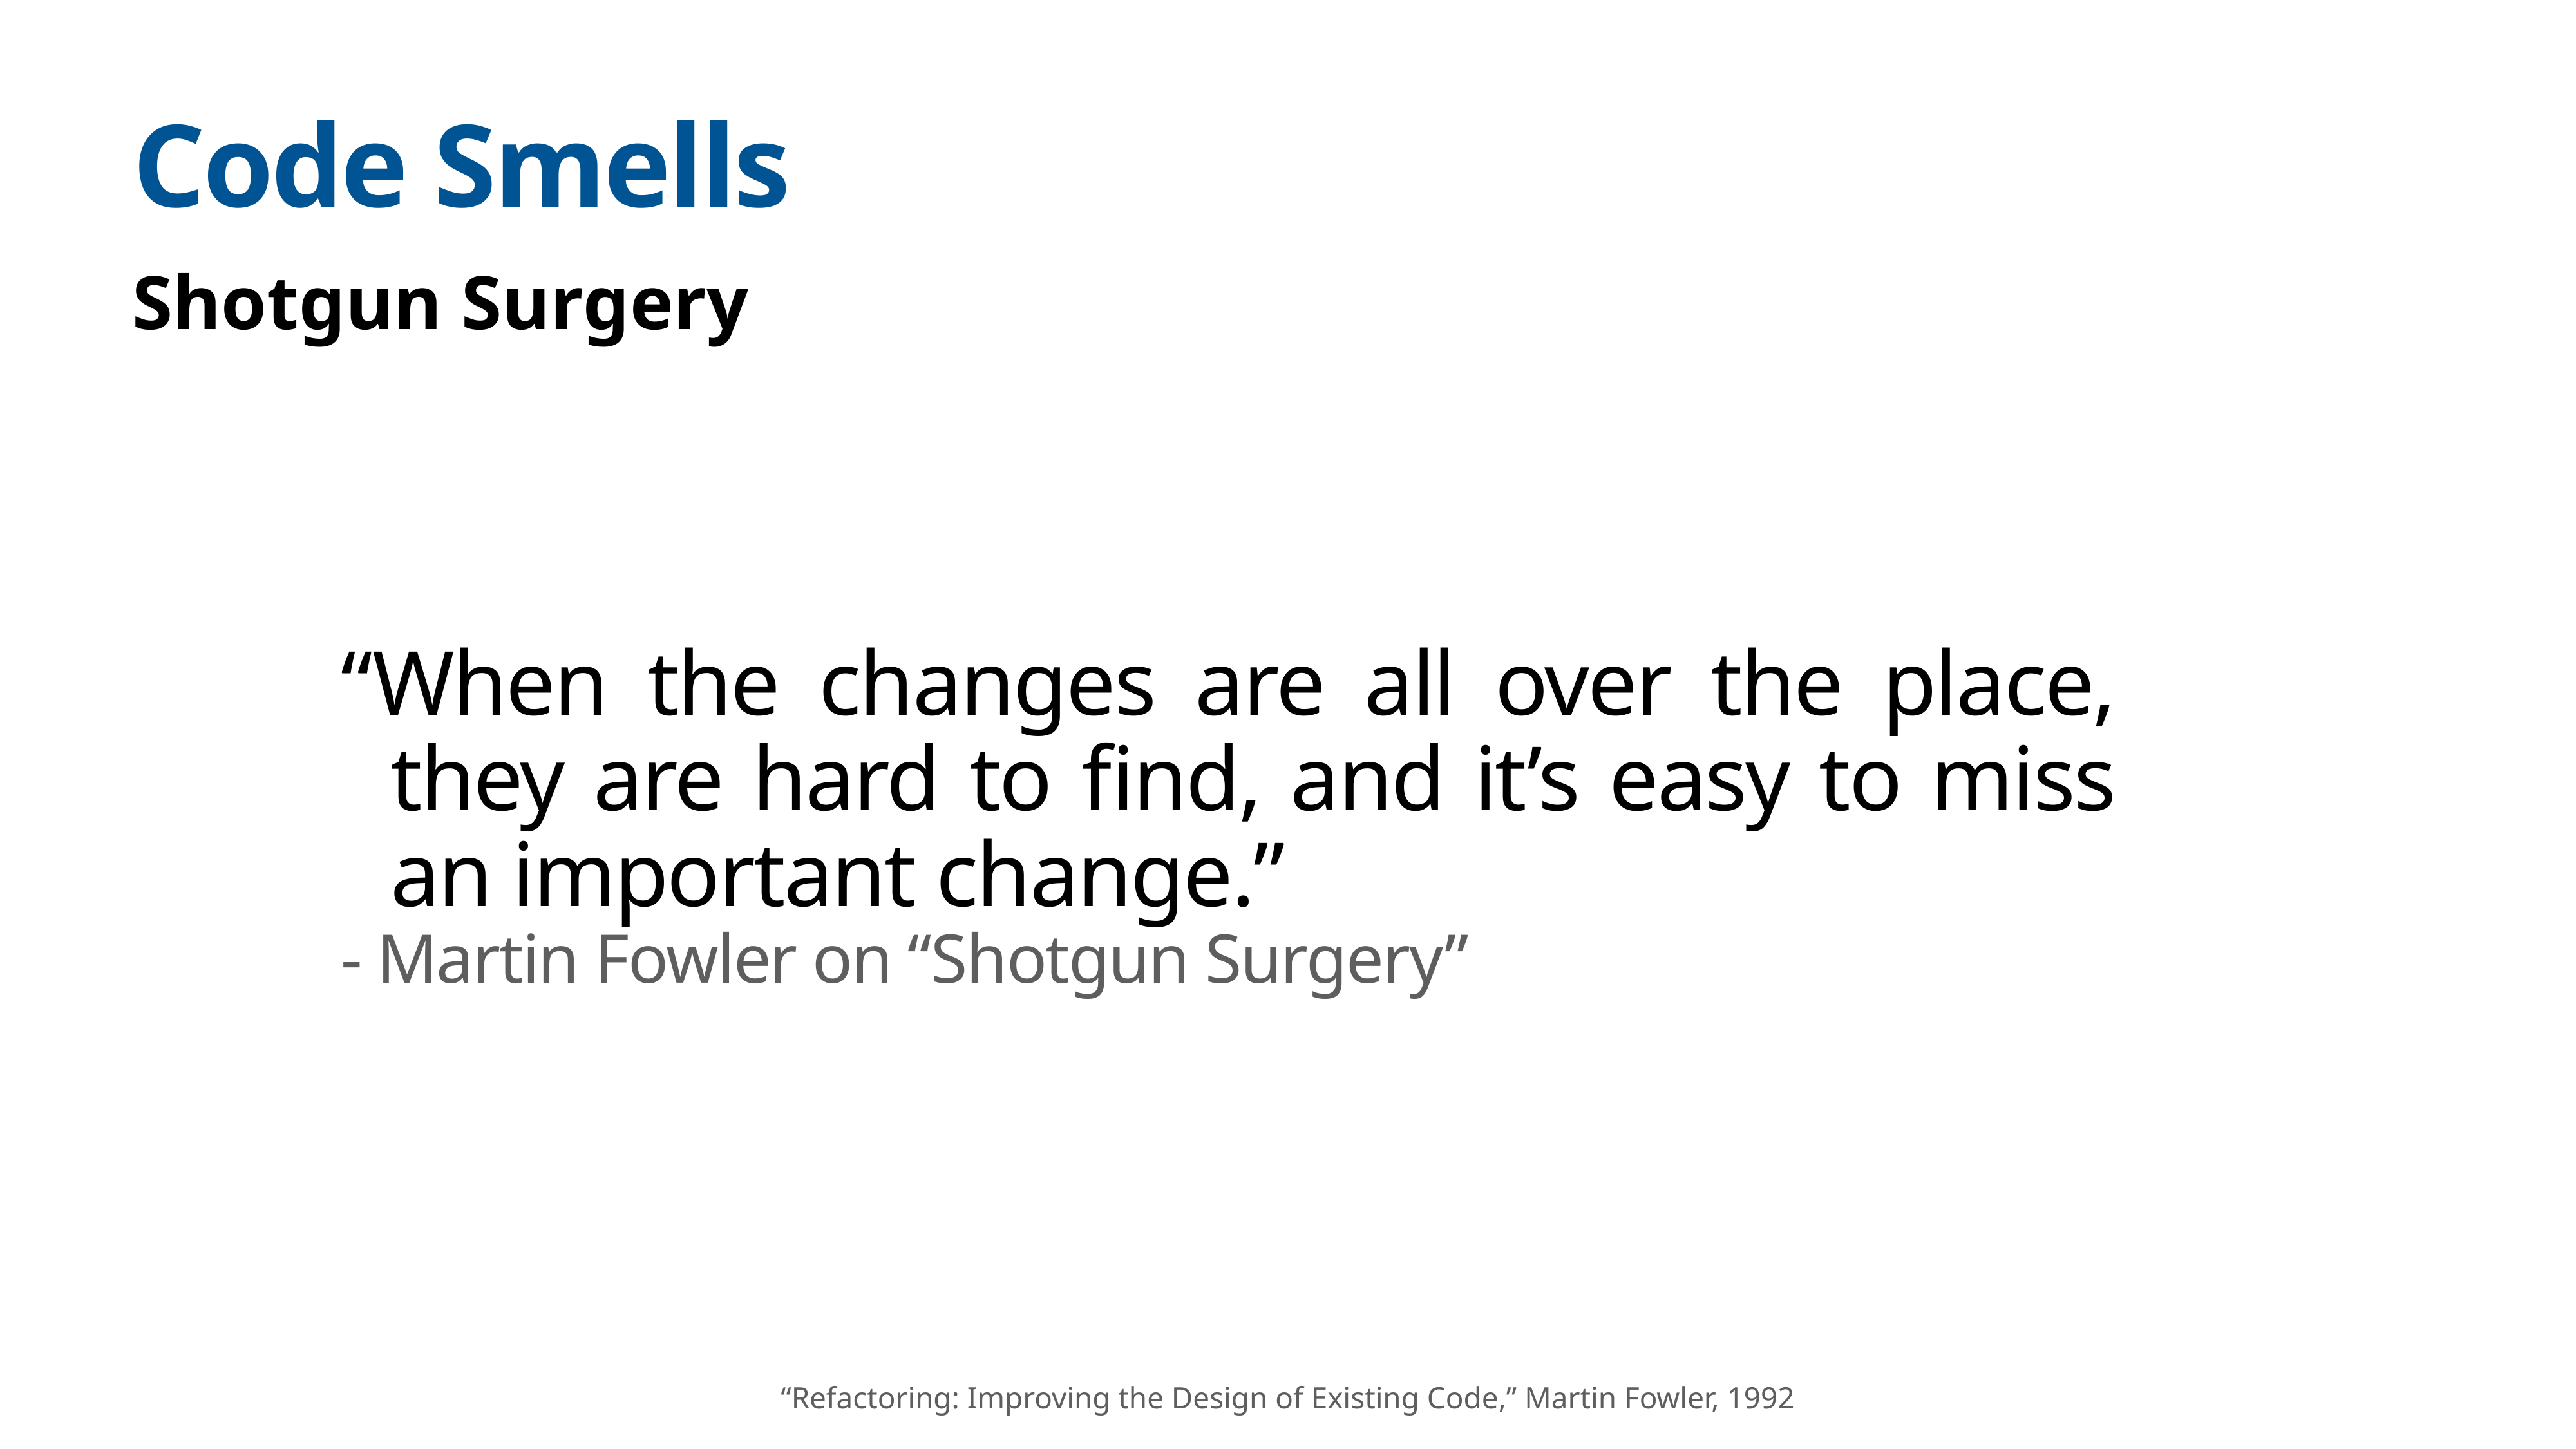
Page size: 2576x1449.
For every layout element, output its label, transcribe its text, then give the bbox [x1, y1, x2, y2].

list Shotgun Surgery [127, 250, 2449, 350]
title Code Smells [127, 113, 2449, 250]
text_box “Refactoring: Improving the Design of Existing Code,” Martin Fowler, 1992 [776, 1375, 1799, 1419]
text_box “When the changes are all over the place, they are hard to find, and it’s easy to miss an important change.” - Martin Fowler on “Shotgun Surgery” [319, 634, 2120, 1002]
